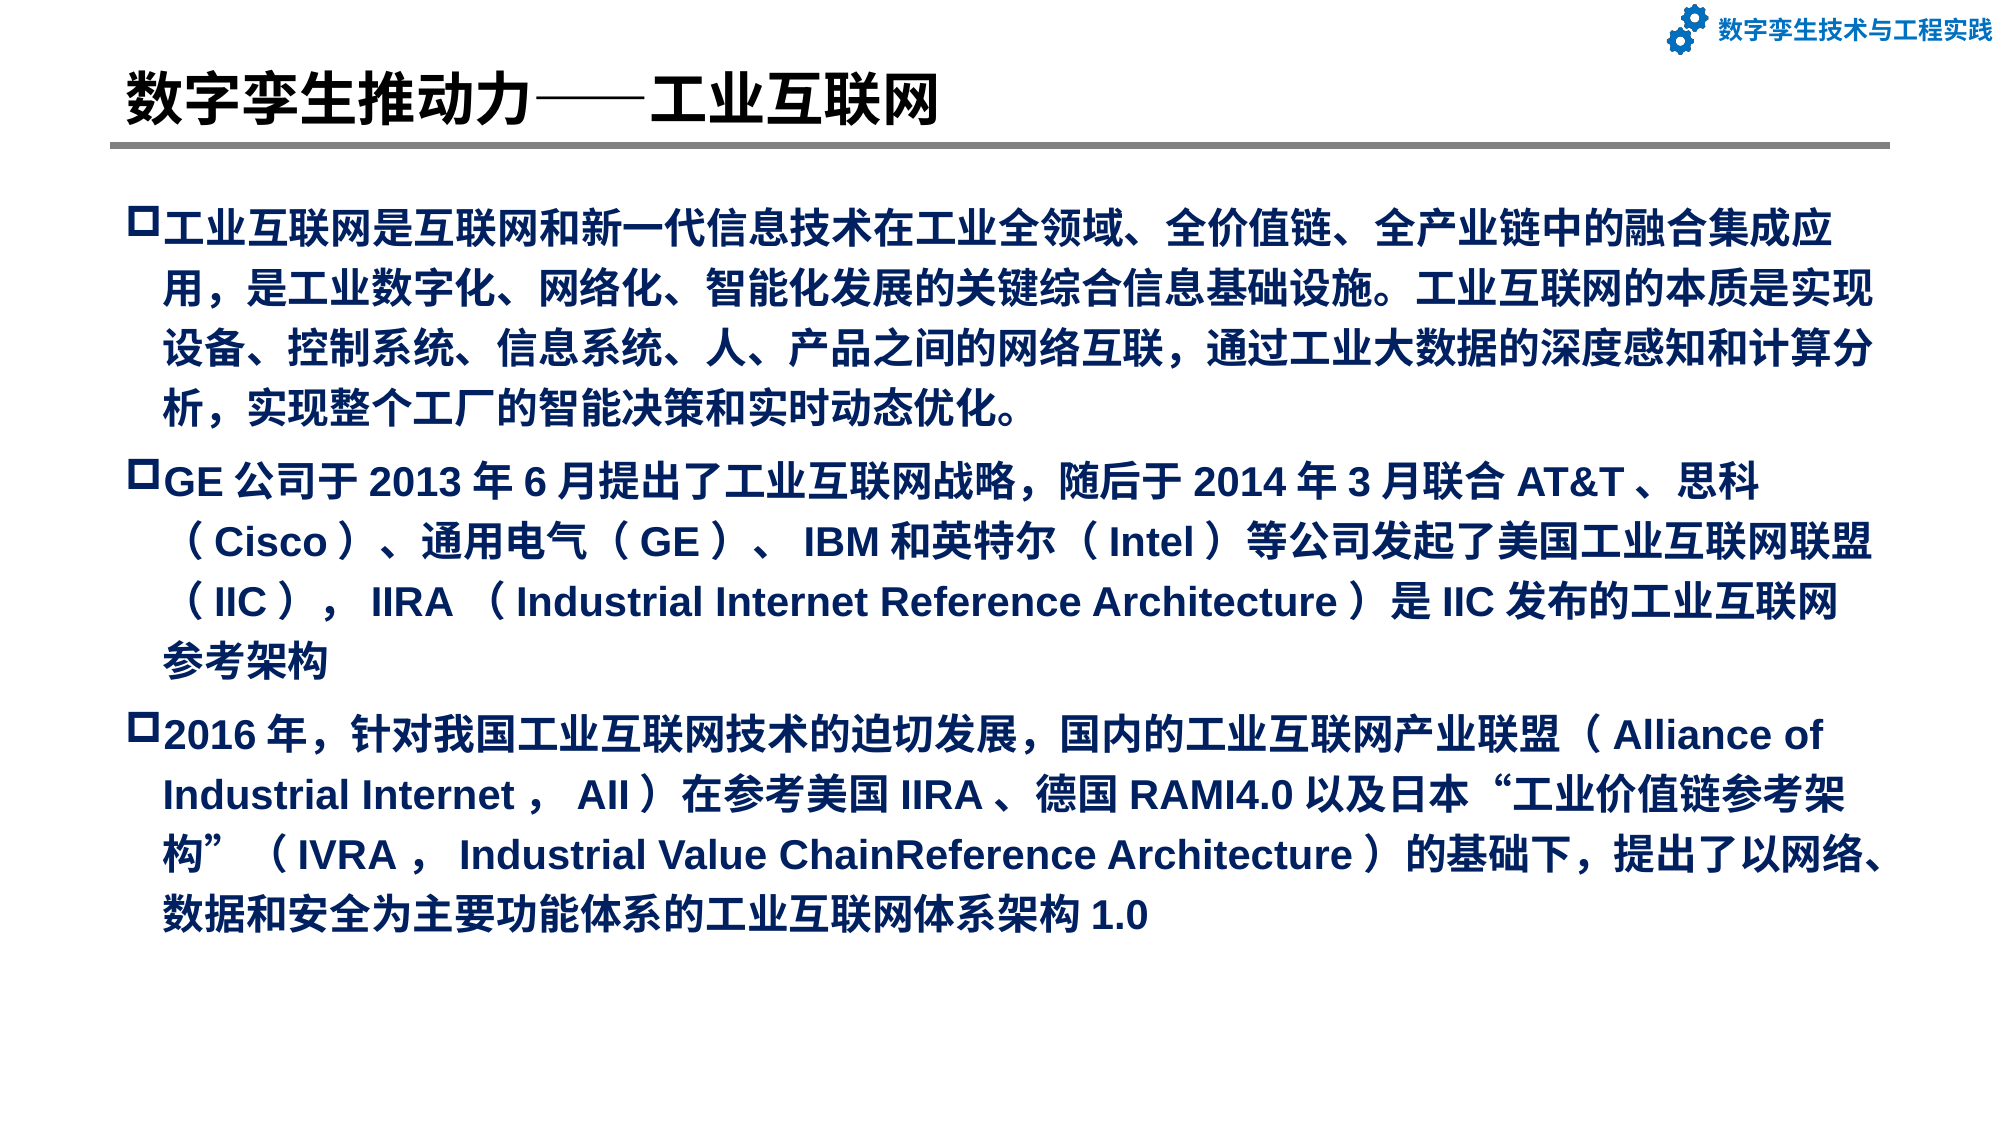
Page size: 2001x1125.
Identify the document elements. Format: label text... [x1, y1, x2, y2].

list 工业互联网是互联网和新一代信息技术在工业全领域、全价值链、全产业链中的融合集成应用，是工业数字化、网络化、智能化发展的关键综合信息基础设施。工业互联网的本质是实现设备、控制系统、信息系统、人、产品之间的网络互联，通过工业大数据的深度感知和计算分析，实现整个工厂的智能决策和实时动态优化。 GE公司于2013年6月提出了工业互联网战略，随后于2014年3月联合AT&T、思科（Cisco）、通用电气（GE）、IBM和英特尔（Intel）等公司发起了美国工业互联网联盟（IIC），IIRA（Industrial Internet Reference Architecture）是IIC发布的工业互联网参考架构 2016年，针对我国工业互联网技术的迫切发展，国内的工业互联网产业联盟（Alliance of Industrial Internet，AII）在参考美国IIRA、德国RAMI4.0以及日本“工业价值链参考架构”（IVRA，Industrial Value ChainReference Architecture）的基础下，提出了以网络、数据和安全为主要功能体系的工业互联网体系架构1.0 [109, 184, 1890, 1008]
title 数字孪生推动力——工业互联网 [109, 0, 1890, 142]
